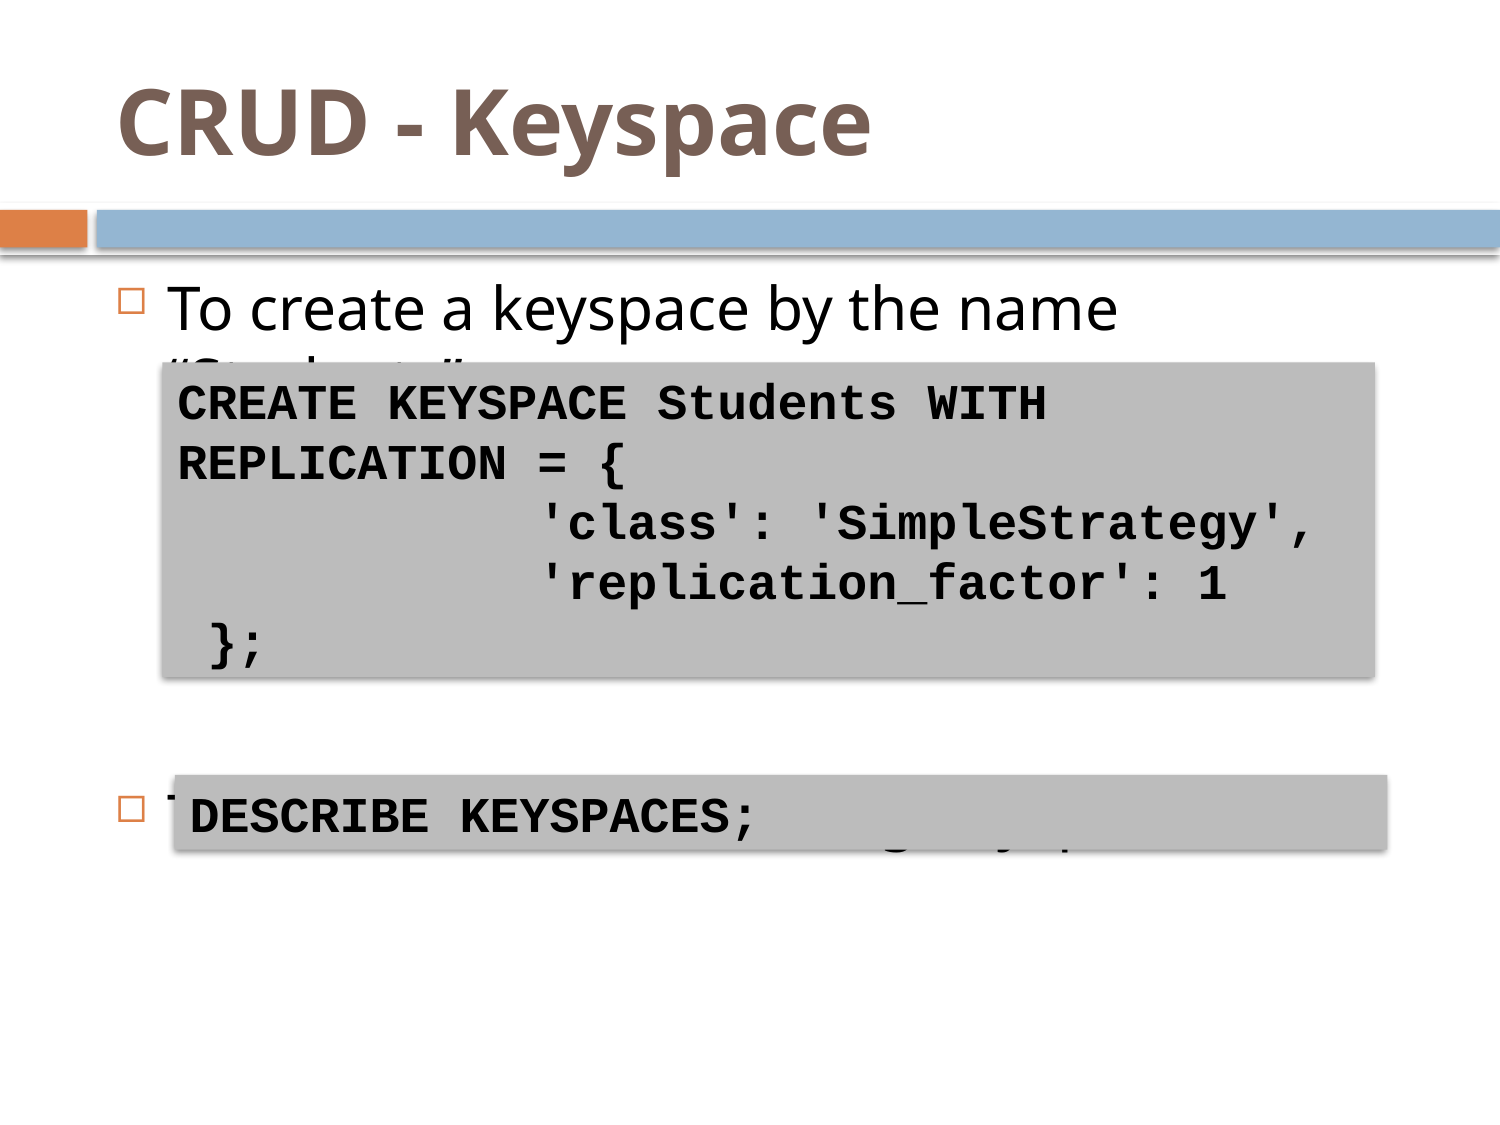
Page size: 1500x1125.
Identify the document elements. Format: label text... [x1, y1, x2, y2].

title CRUD - Keyspace [100, 37, 1439, 201]
text_box CREATE KEYSPACE Students WITH REPLICATION = { 'class': 'SimpleStrategy', 'replication_factor': 1 }; [162, 362, 1376, 678]
text_box DESCRIBE KEYSPACES; [174, 774, 1388, 850]
list To create a keyspace by the name “Students” To describe all the existing keyspaces [100, 262, 1439, 1001]
